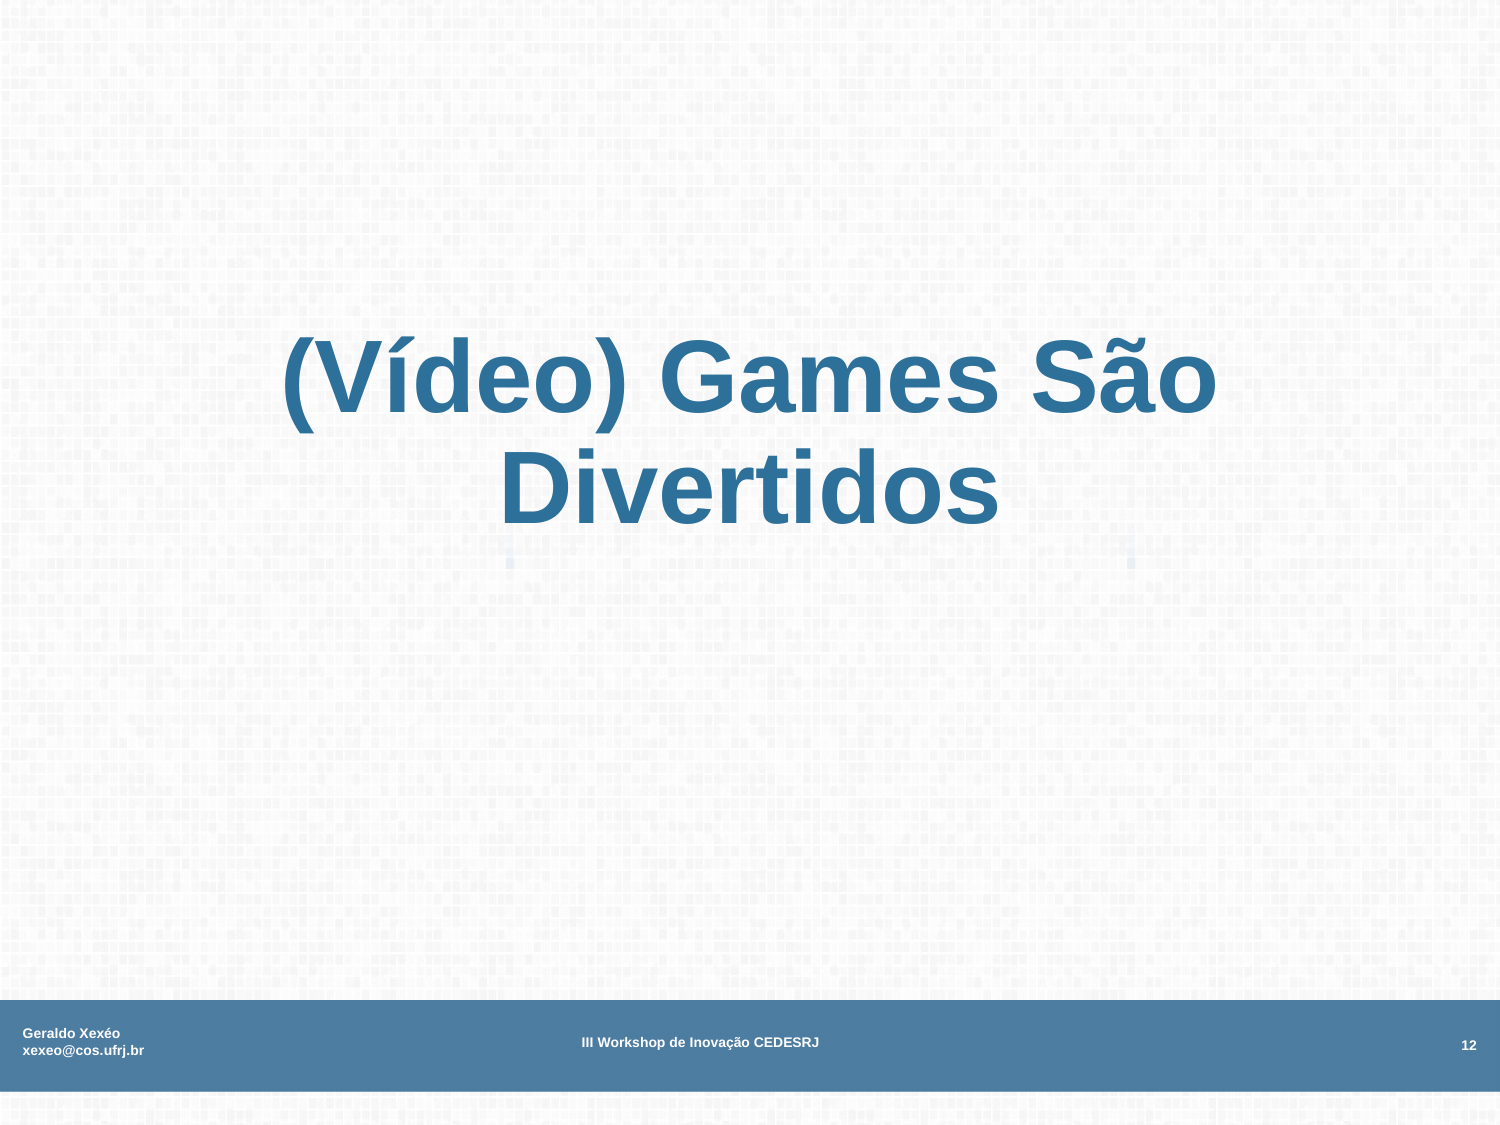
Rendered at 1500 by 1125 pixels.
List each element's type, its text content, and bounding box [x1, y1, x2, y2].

footer III Workshop de Inovação CEDESRJ [483, 1017, 919, 1066]
slide_number 12 [1297, 1021, 1492, 1069]
picture [0, 0, 1500, 1125]
slide_number Geraldo Xexéo xexeo@cos.ufrj.br [7, 1017, 203, 1066]
title (Vídeo) Games São Divertidos [112, 307, 1388, 563]
